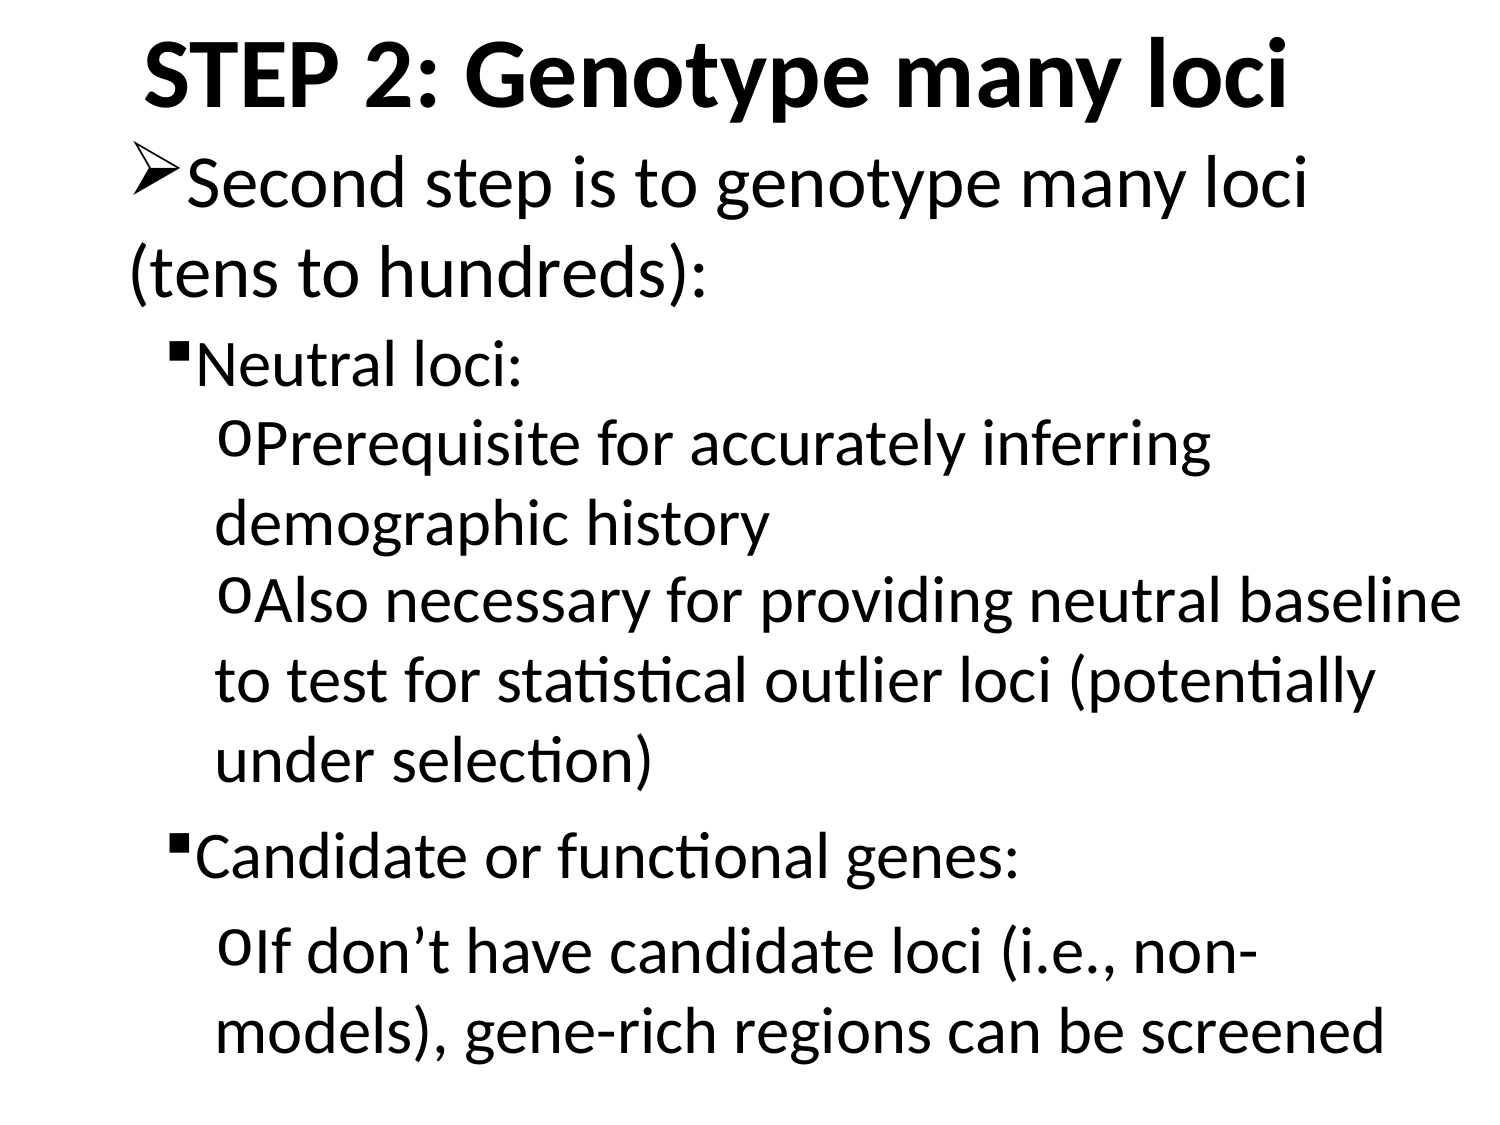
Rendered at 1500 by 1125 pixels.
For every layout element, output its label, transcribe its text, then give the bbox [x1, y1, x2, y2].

text_box Second step is to genotype many loci (tens to hundreds): [112, 124, 1413, 320]
text_box STEP 2: Genotype many loci [128, 0, 1306, 124]
text_box Prerequisite for accurately inferring demographic history [200, 391, 1500, 548]
text_box Neutral loci: [150, 312, 1450, 408]
text_box Also necessary for providing neutral baseline to test for statistical outlier loci (potentially under selection) [200, 548, 1500, 803]
text_box Candidate or functional genes: [150, 804, 1450, 899]
text_box If don’t have candidate loci (i.e., non-models), gene-rich regions can be screened [200, 899, 1500, 1075]
